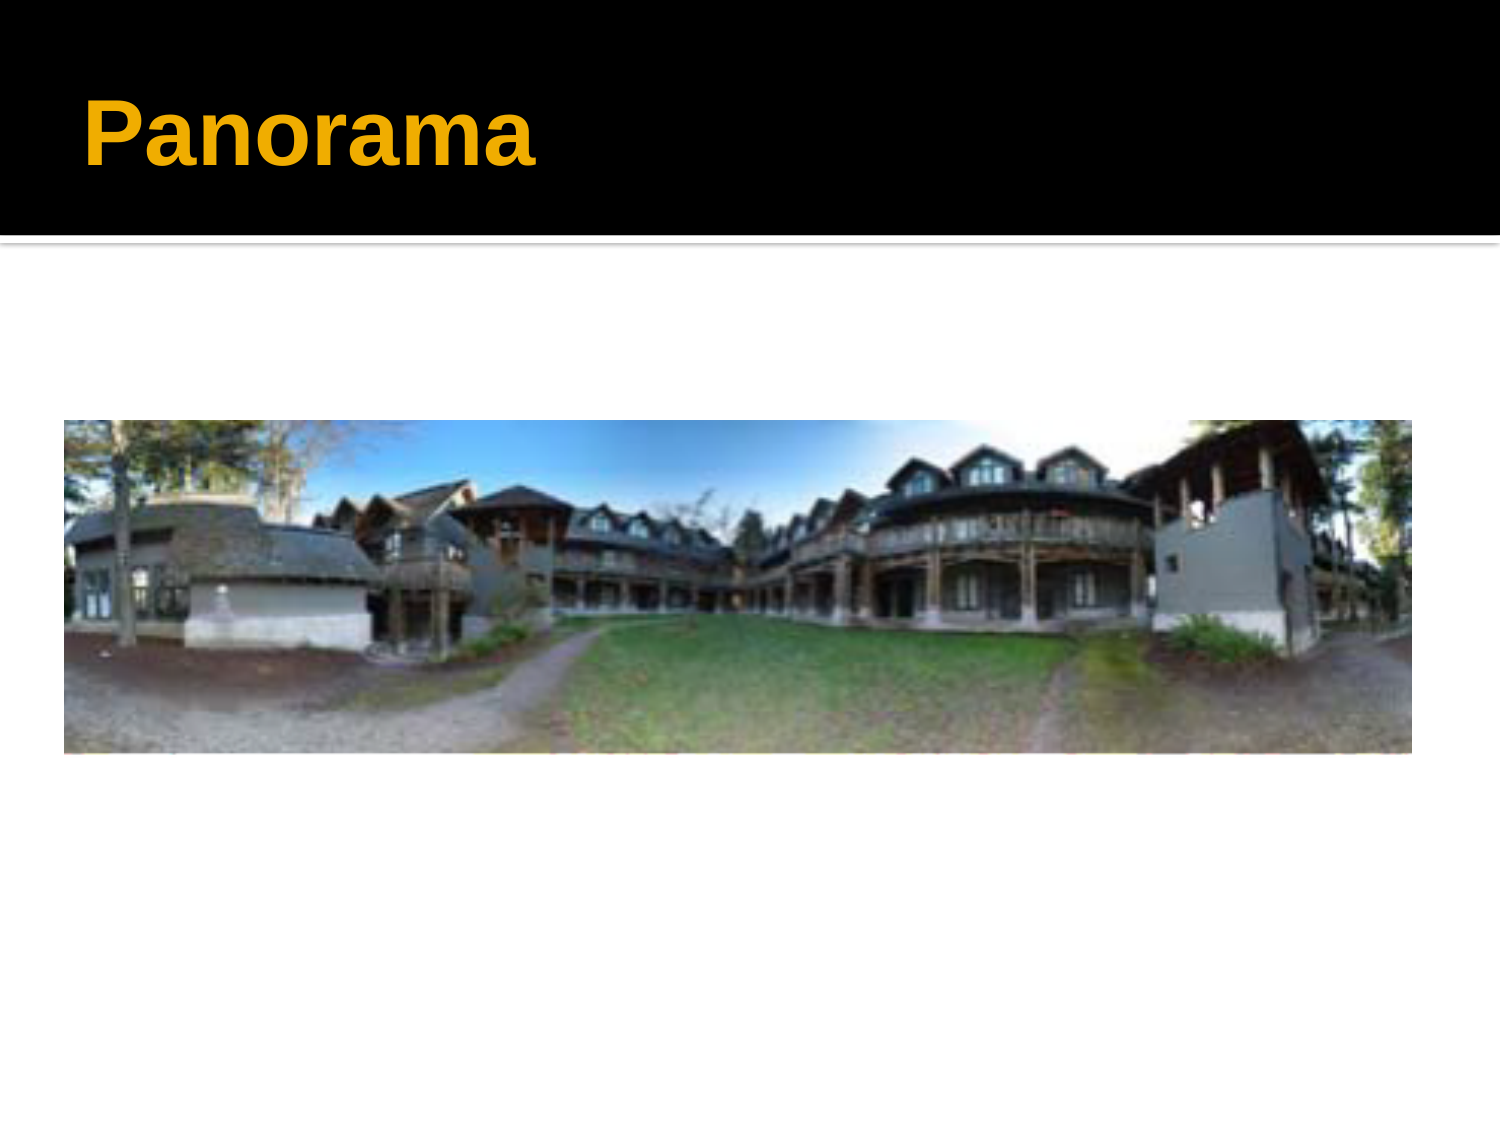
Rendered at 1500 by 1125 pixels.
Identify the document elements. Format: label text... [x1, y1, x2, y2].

title Panorama [74, 24, 1426, 232]
picture [64, 420, 1412, 758]
